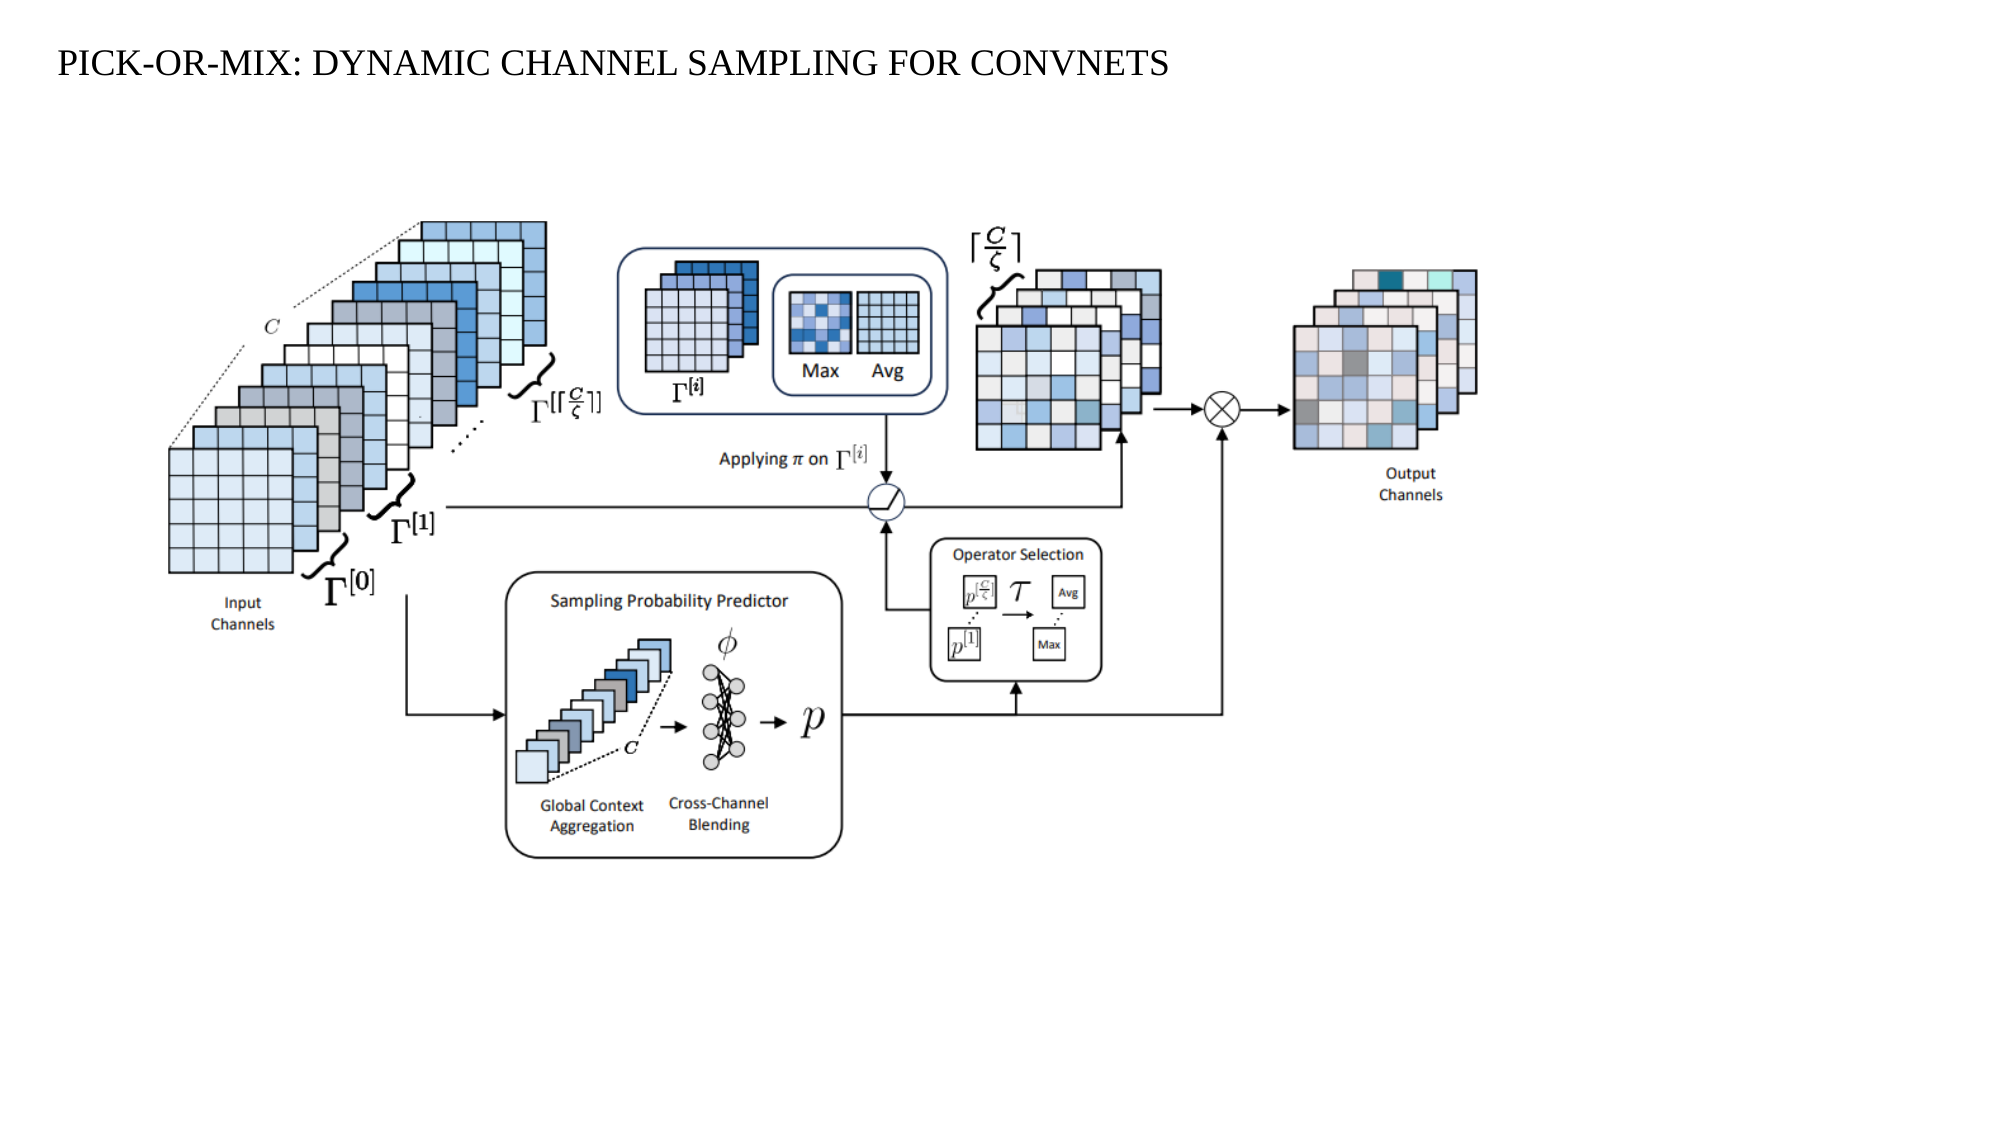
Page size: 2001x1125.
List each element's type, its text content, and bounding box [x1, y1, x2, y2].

picture [157, 149, 1517, 877]
text_box PICK-OR-MIX: DYNAMIC CHANNEL SAMPLING FOR CONVNETS [42, 30, 1849, 91]
